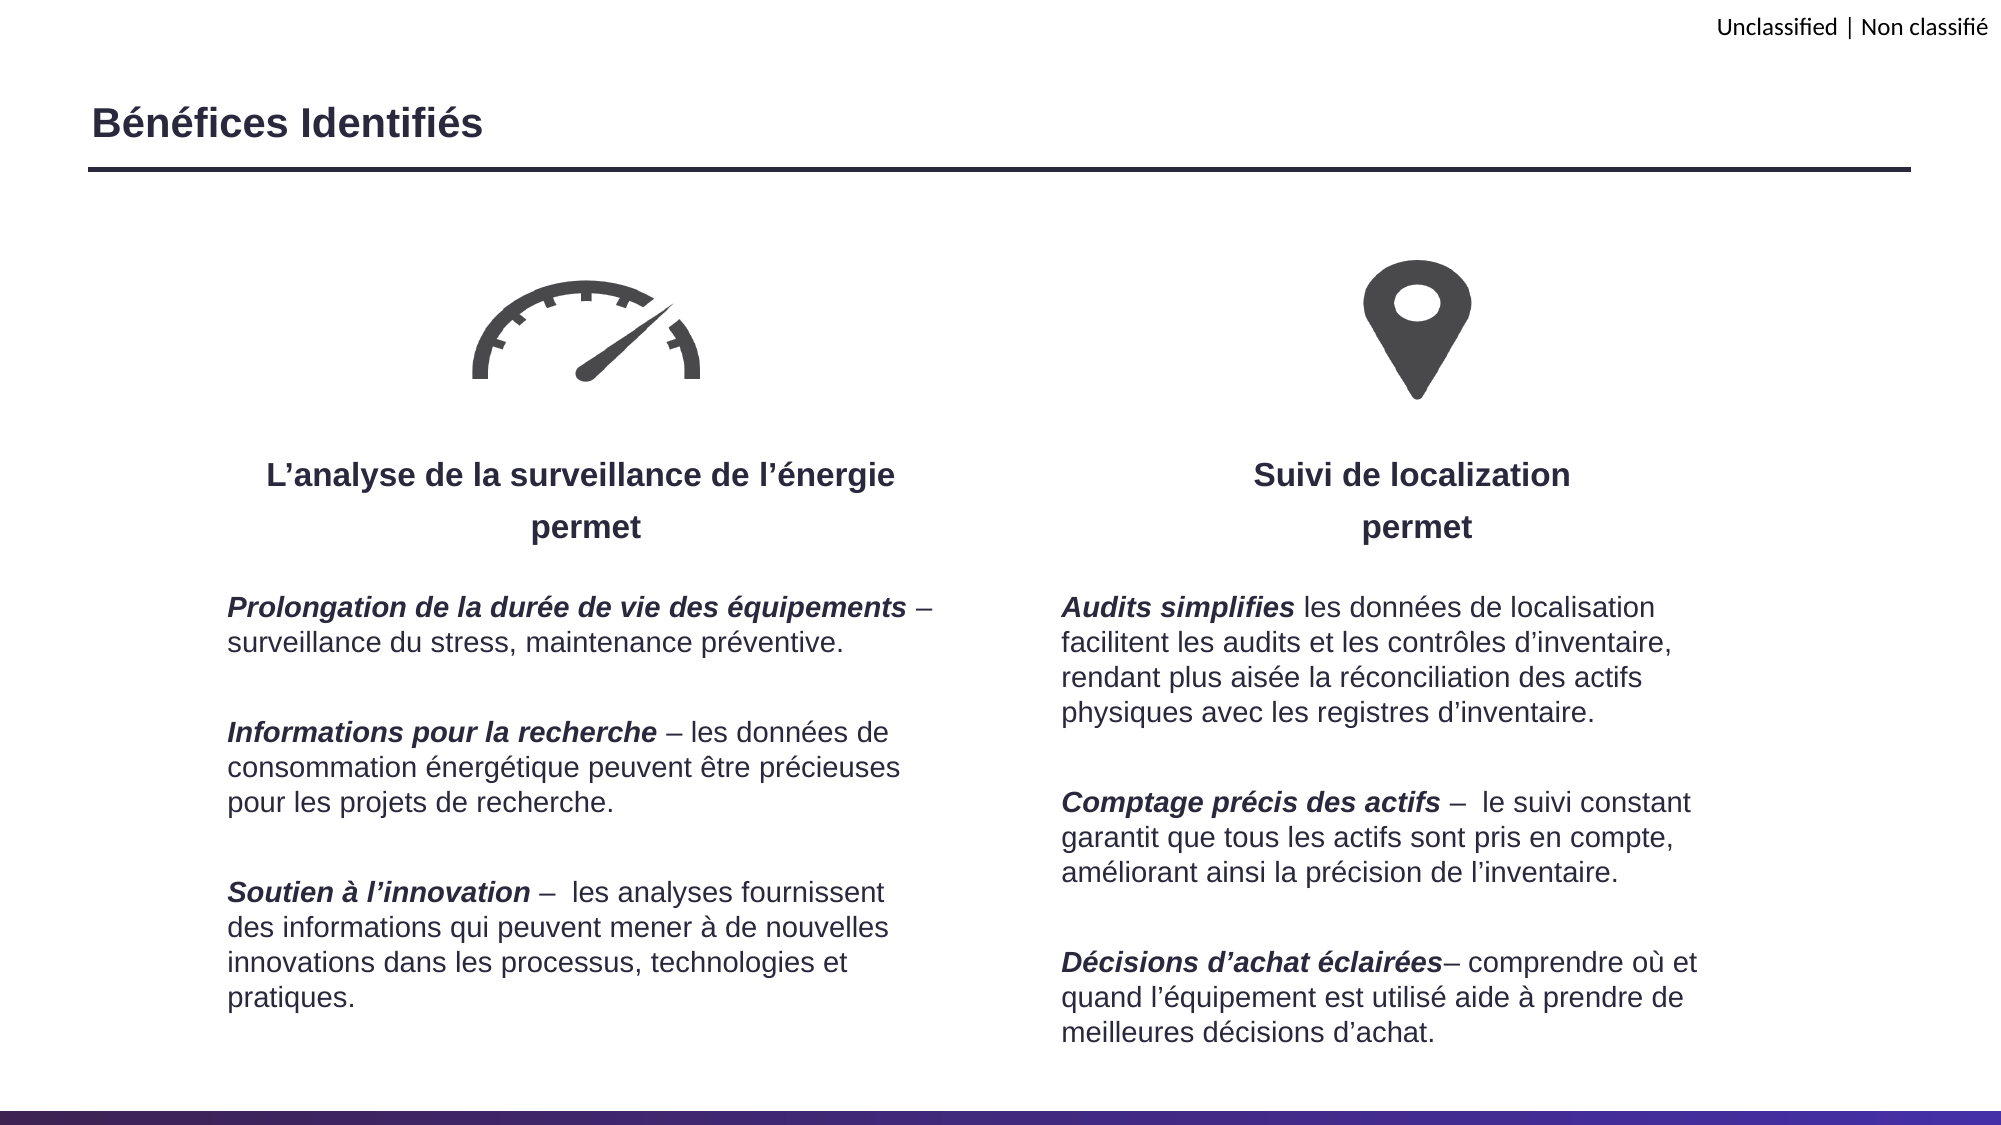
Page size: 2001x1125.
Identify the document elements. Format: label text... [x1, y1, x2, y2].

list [91, 231, 1912, 995]
title Bénéfices Identifiés [91, 86, 956, 170]
